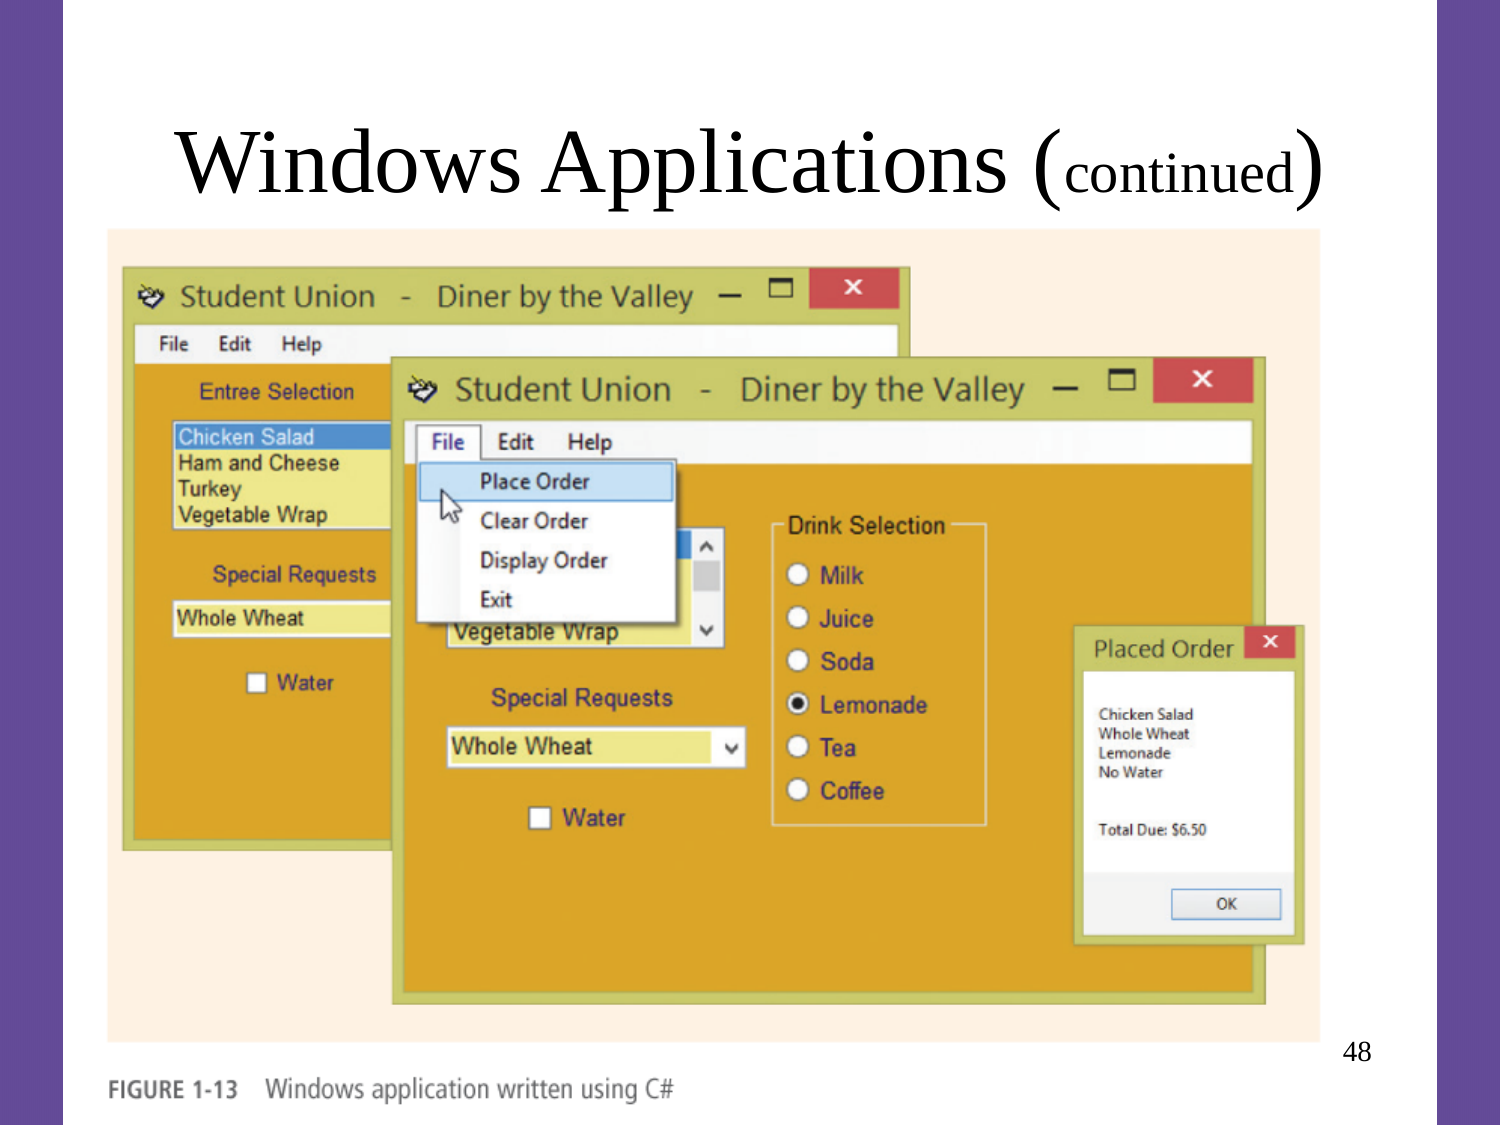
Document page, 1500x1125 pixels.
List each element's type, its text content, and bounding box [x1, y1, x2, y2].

picture [1437, 0, 1500, 1125]
slide_number 48 [1330, 1024, 1388, 1101]
picture [101, 224, 1326, 1110]
picture [0, 0, 63, 1125]
title Windows Applications (continued) [112, 62, 1388, 250]
